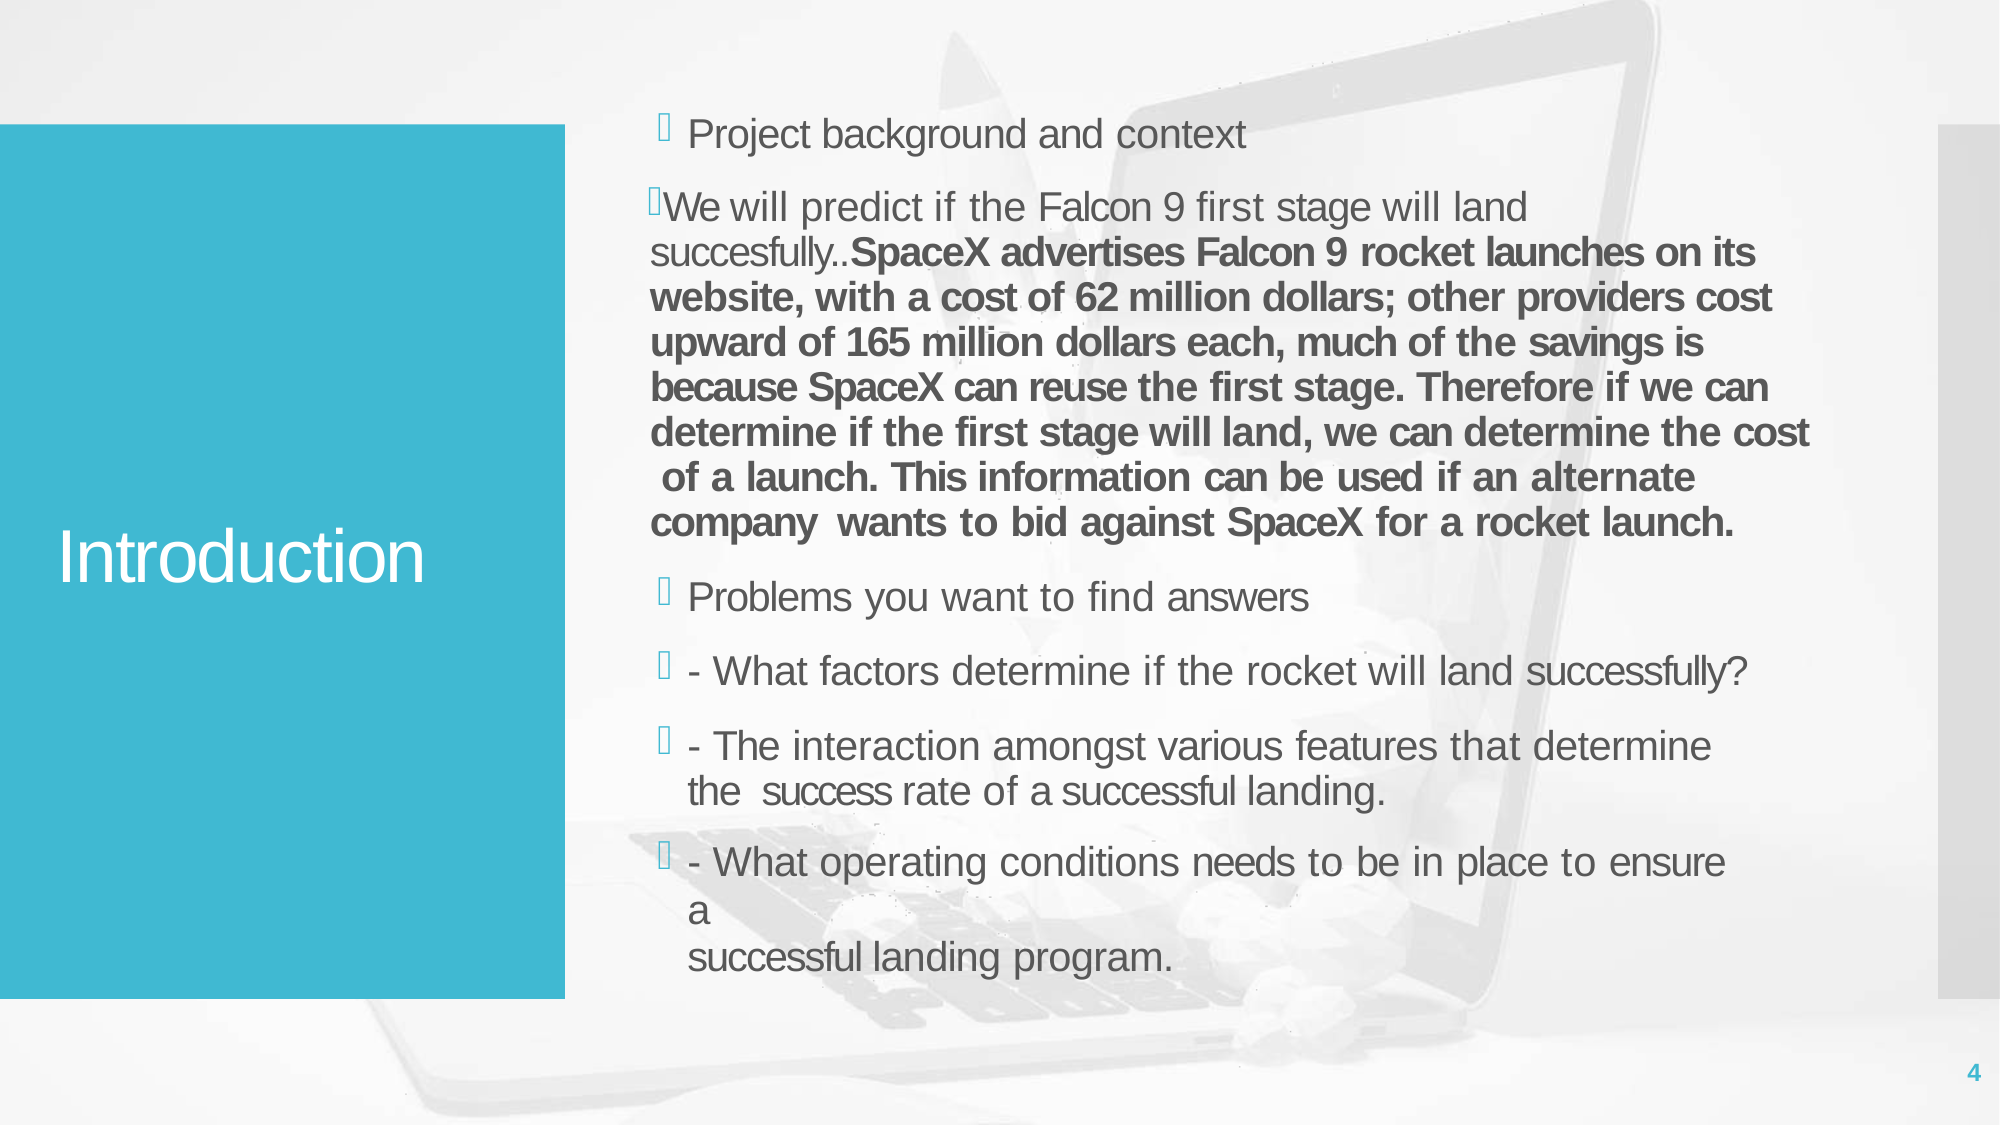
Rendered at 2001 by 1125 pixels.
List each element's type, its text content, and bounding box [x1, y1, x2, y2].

text_box 4 [1961, 1060, 1992, 1087]
text_box [1938, 124, 2000, 999]
text_box [0, 0, 2000, 1125]
text_box Project background and context We will predict if the Falcon 9 first stage will land succesfully..SpaceX advertises Falcon 9 rocket launches on its website, with a cost of 62 million dollars; other providers cost upward of 165 million dollars each, much of the savings is because SpaceX can reuse the first stage. Therefore if we can determine if the first stage will land, we can determine the cost of a launch. This information can be used if an alternate company wants to bid against SpaceX for a rocket launch. Problems you want to find answers - What factors determine if the rocket will land successfully? - The interaction amongst various features that determine the success rate of a successful landing. - What operating conditions needs to be in place to ensure a successful landing program. [647, 80, 1816, 980]
text_box [0, 124, 565, 999]
text_box Introduction [54, 505, 429, 598]
